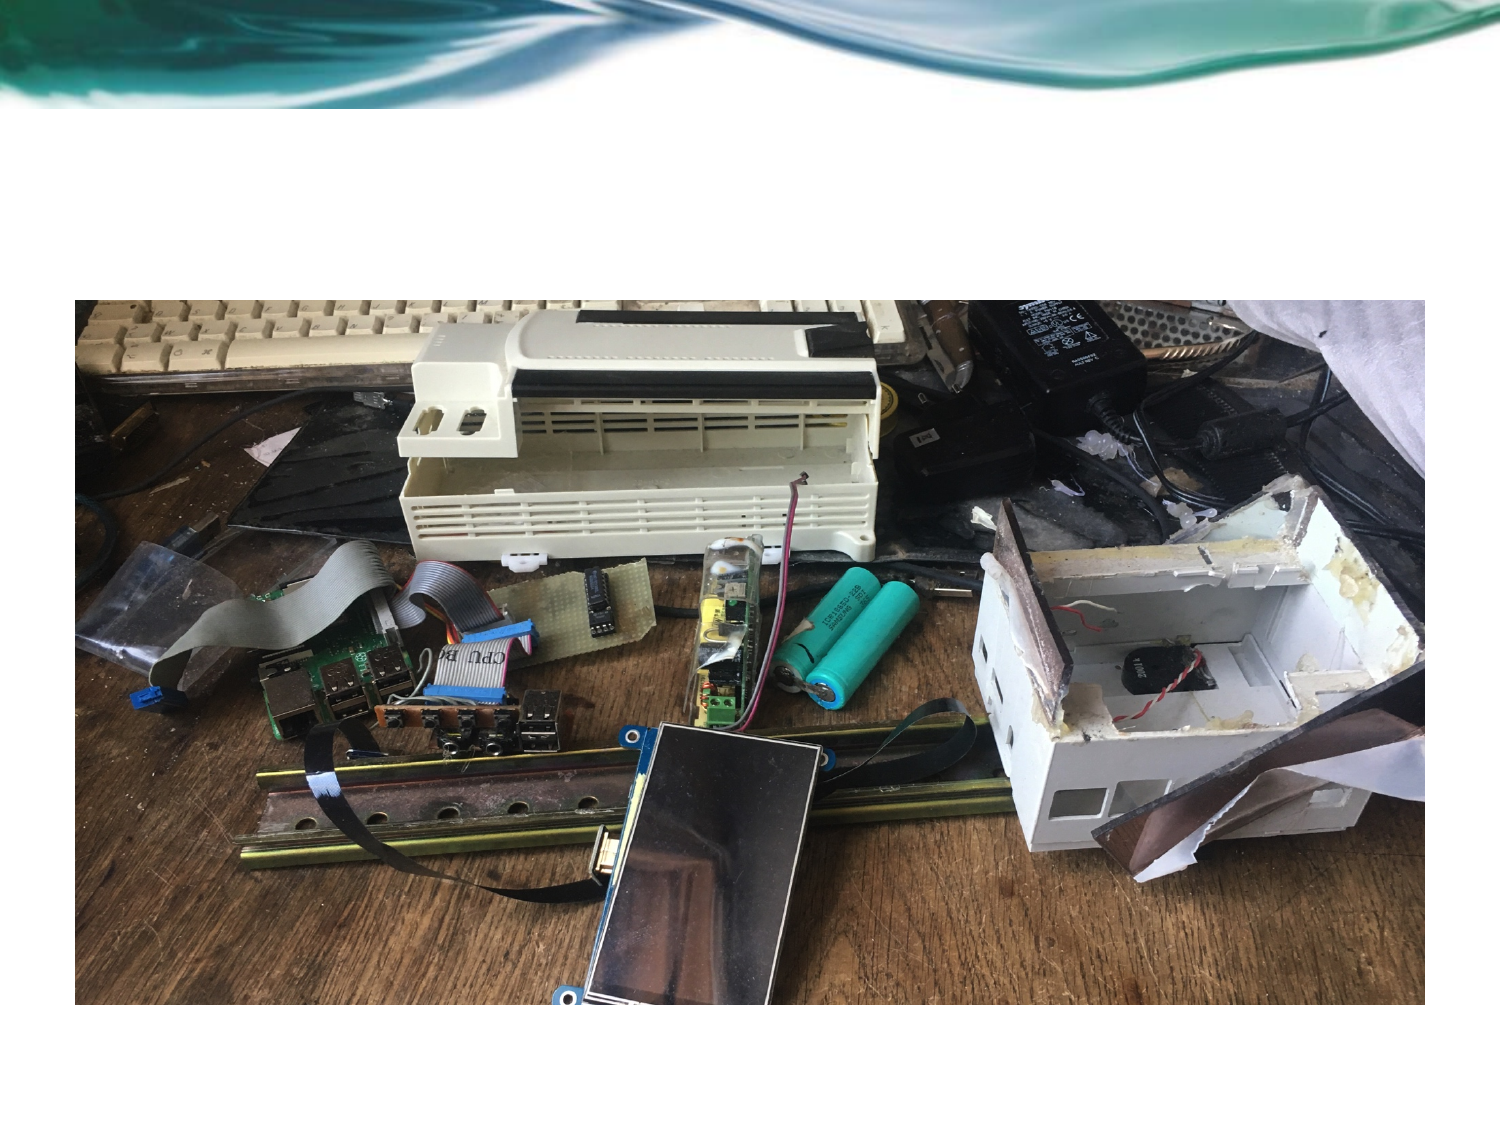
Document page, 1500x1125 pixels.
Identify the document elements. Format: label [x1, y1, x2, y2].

list [74, 299, 1426, 1006]
picture [0, 0, 1500, 109]
